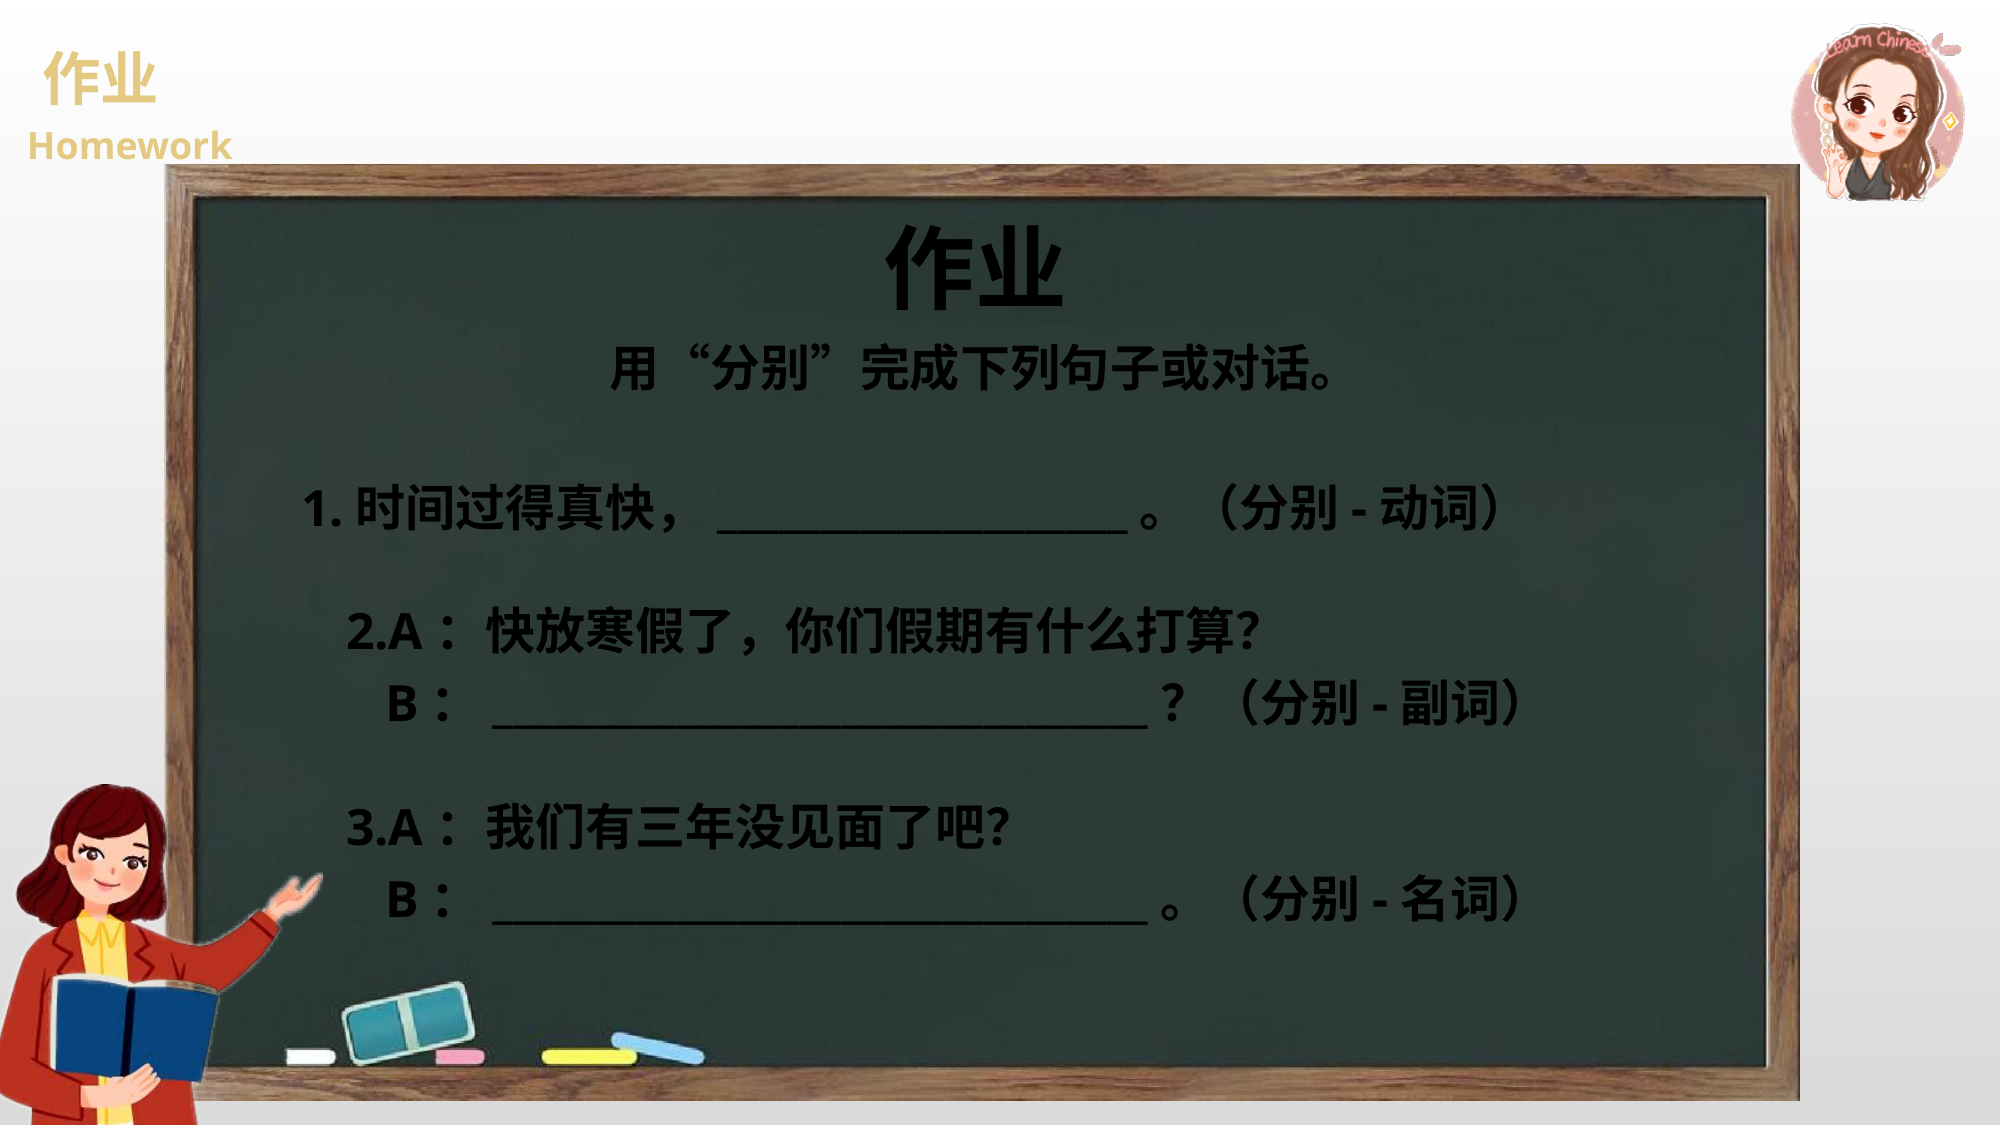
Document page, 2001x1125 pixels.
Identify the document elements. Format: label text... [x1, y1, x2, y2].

text_box Homework [12, 115, 248, 175]
text_box 作业 [27, 35, 174, 115]
picture [0, 0, 1998, 1125]
